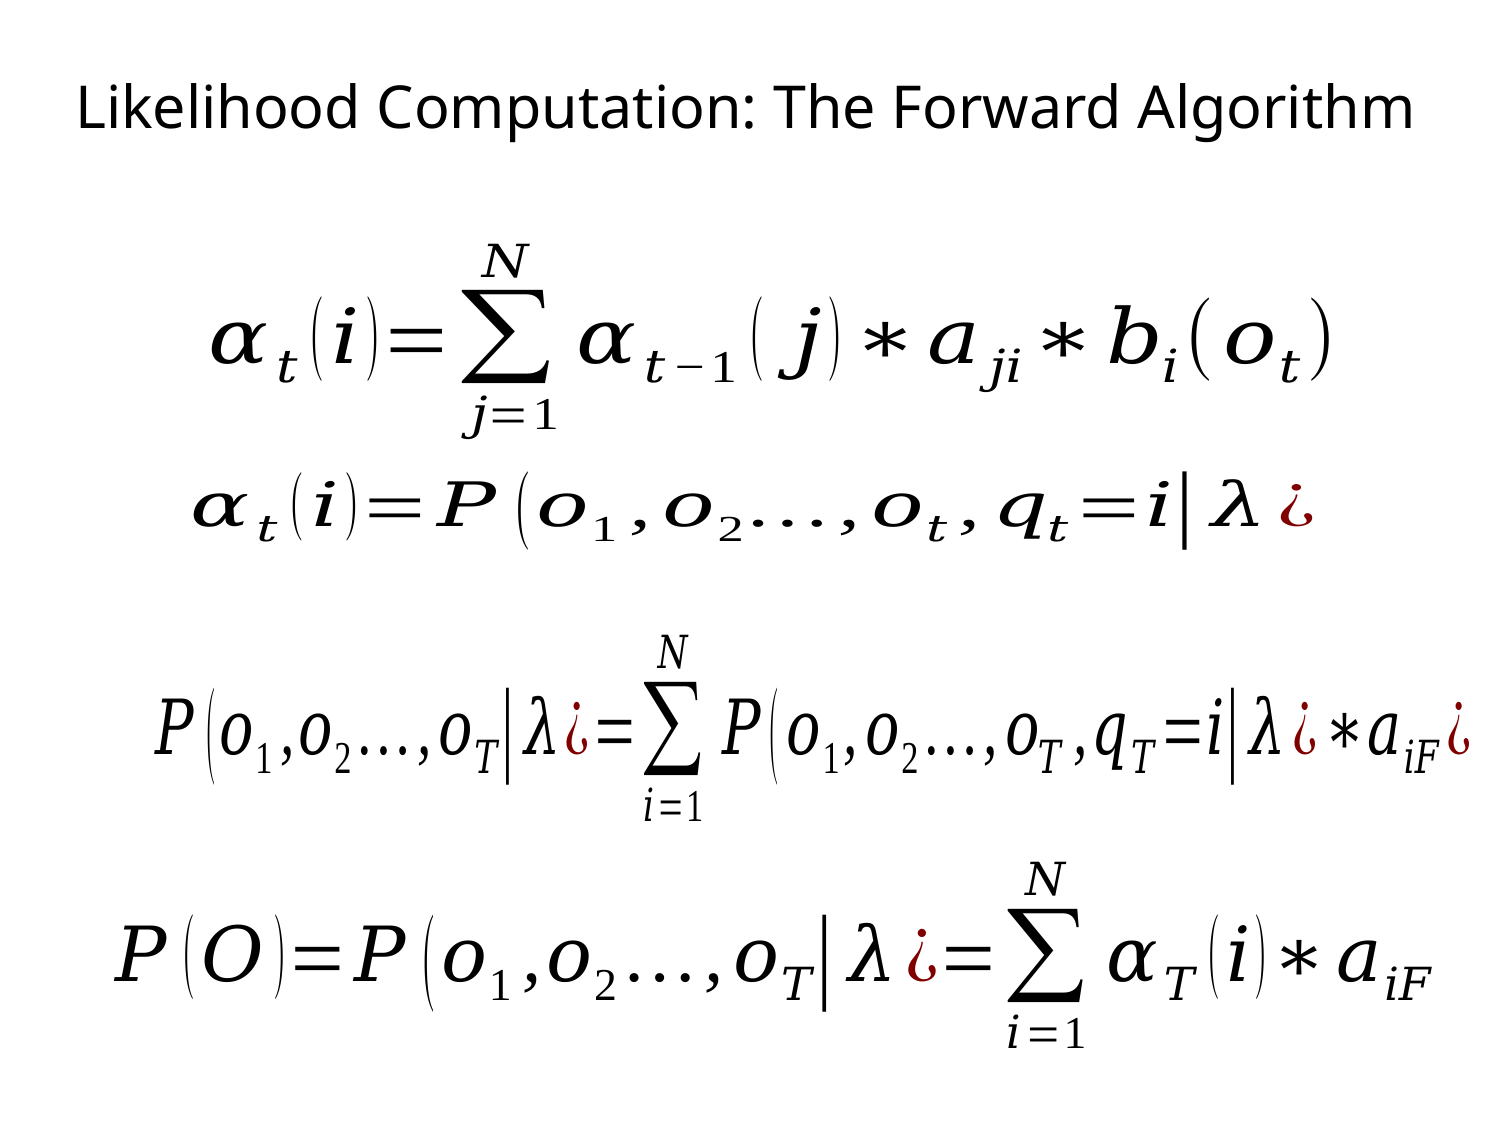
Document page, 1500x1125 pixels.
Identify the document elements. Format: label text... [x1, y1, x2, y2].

text_box Likelihood Computation: The Forward Algorithm [60, 39, 1448, 180]
